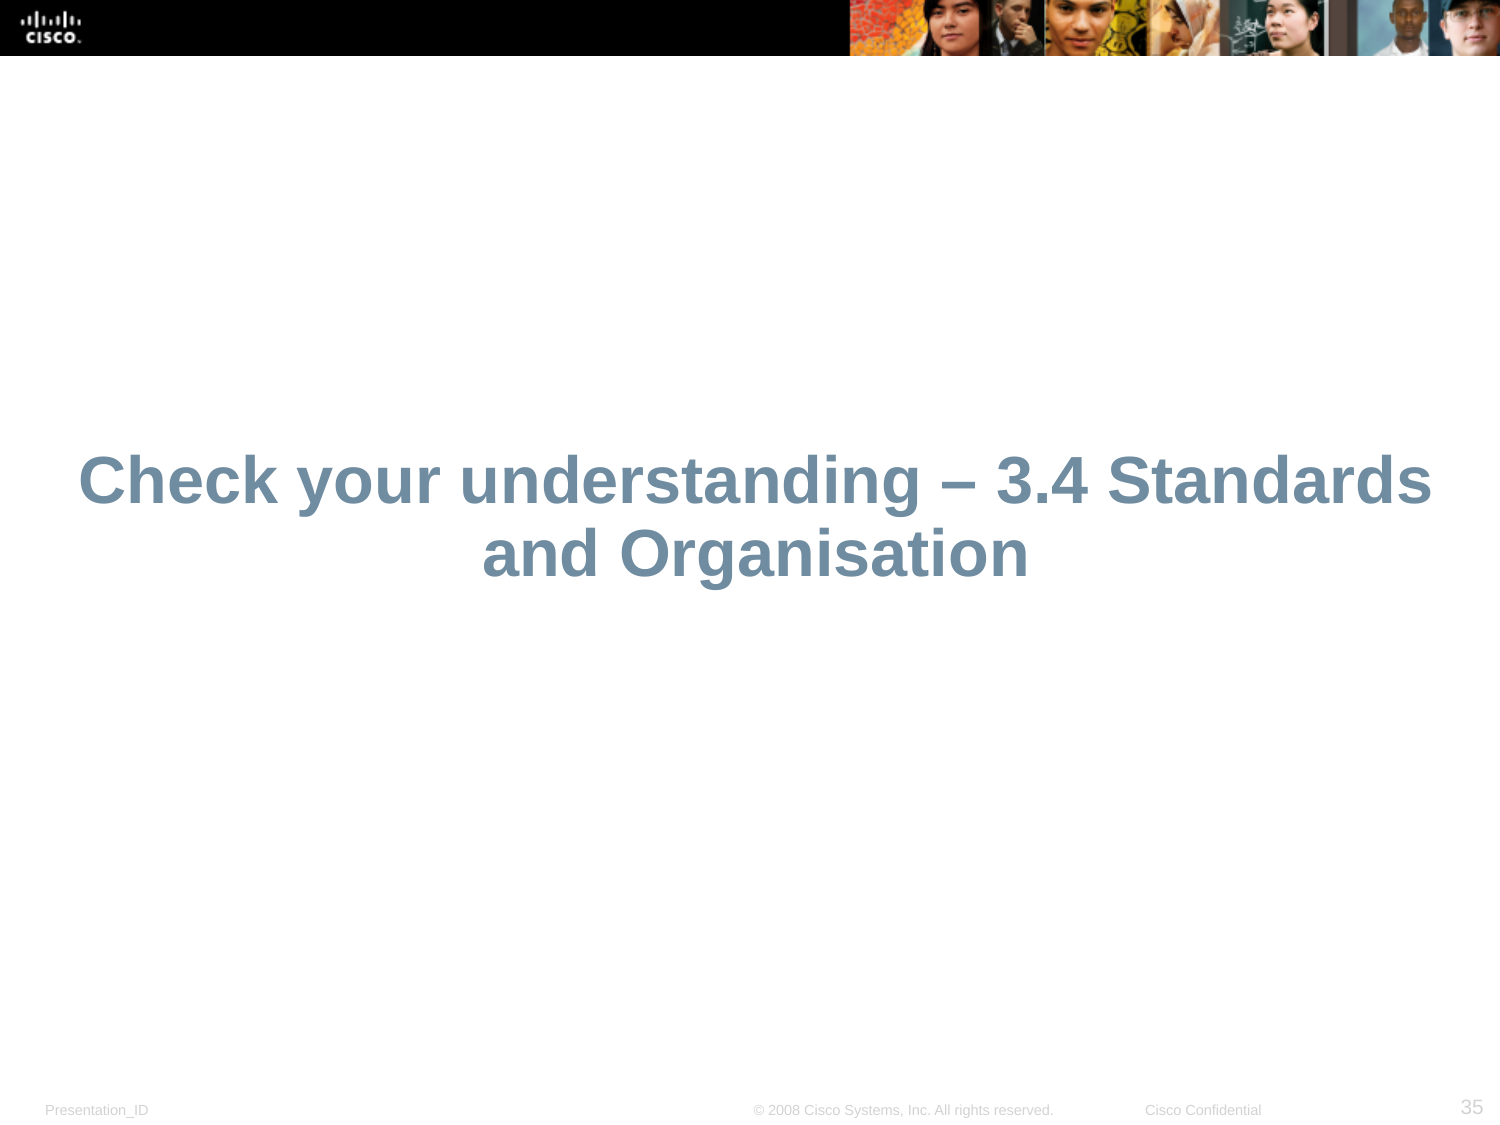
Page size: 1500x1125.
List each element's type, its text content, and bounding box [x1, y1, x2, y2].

picture [0, 0, 1500, 56]
title Check your understanding – 3.4 Standards and Organisation [36, 459, 1476, 598]
